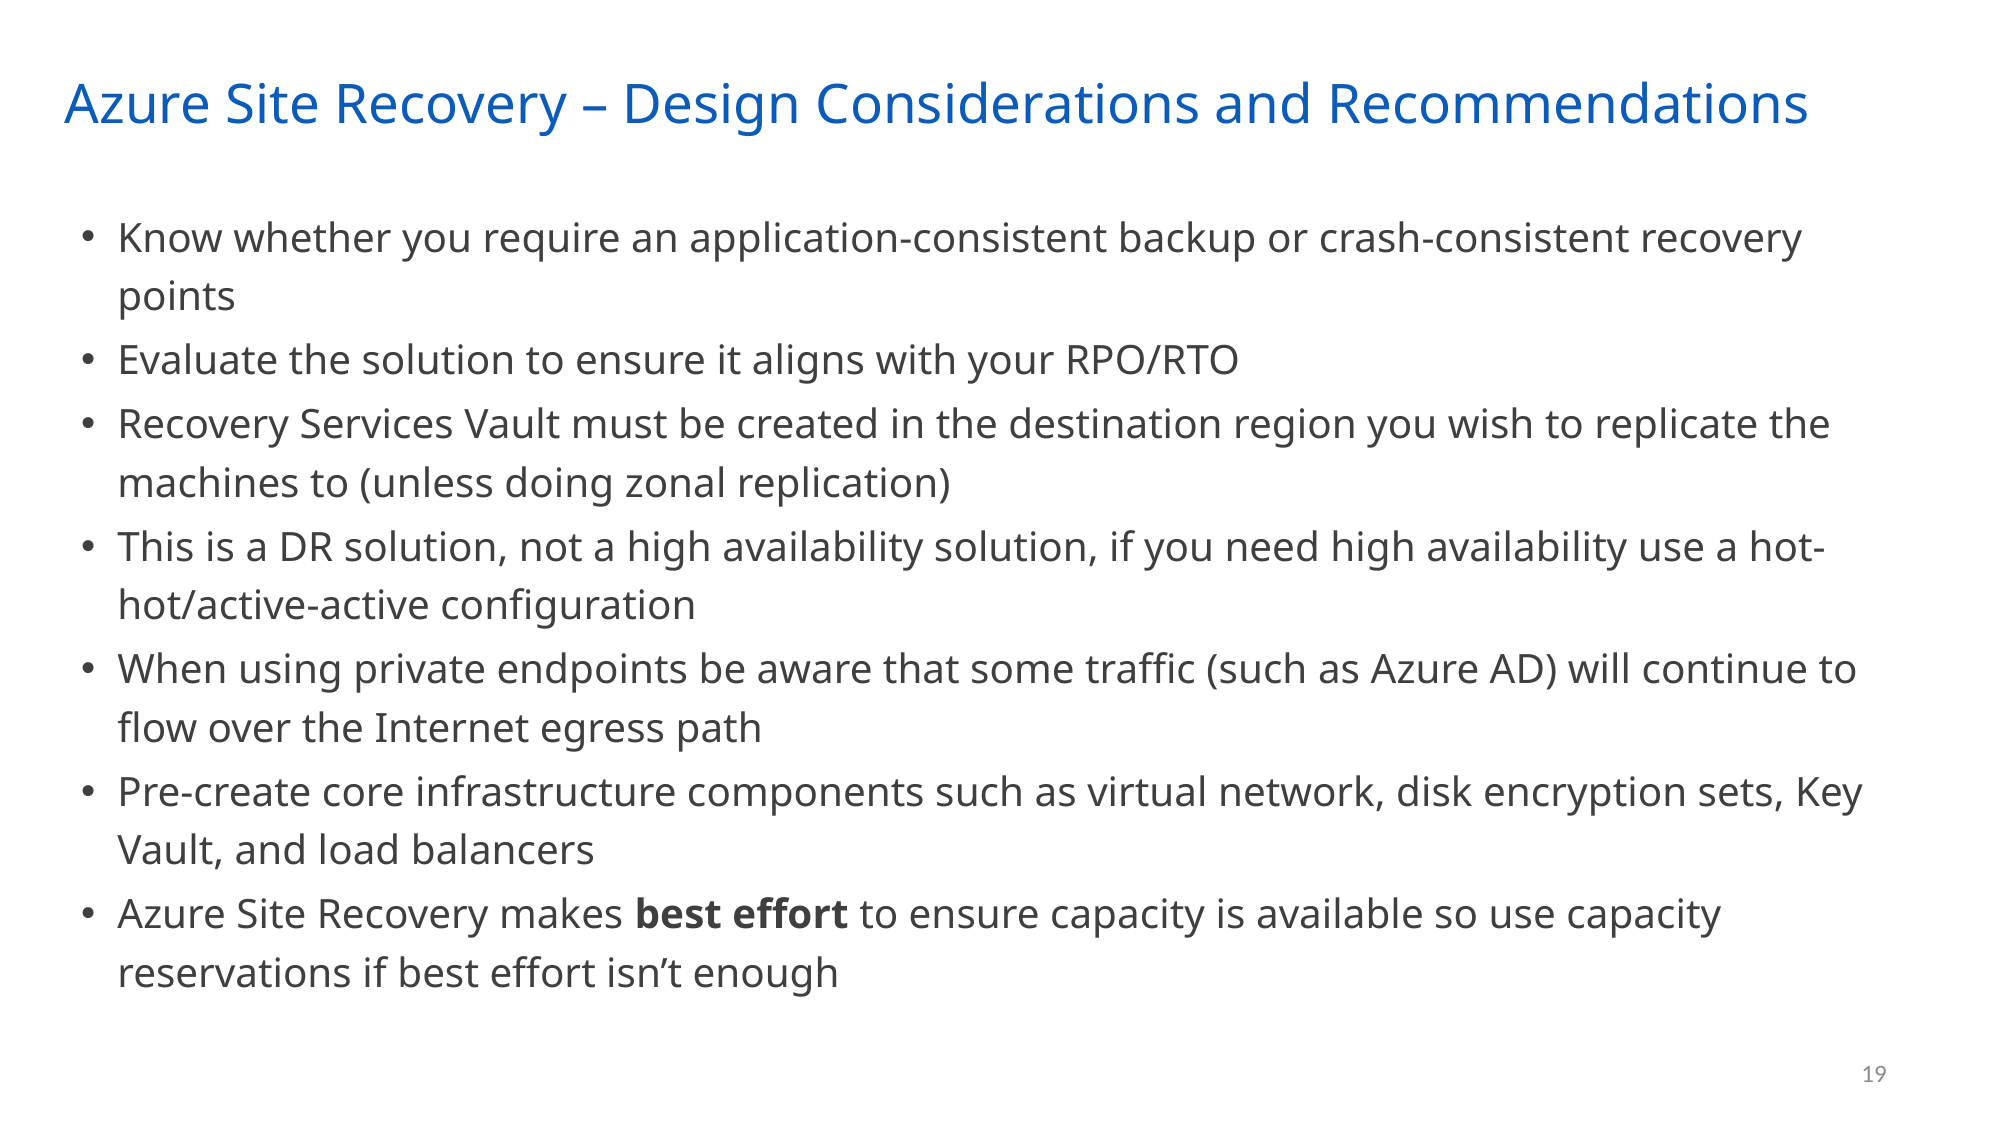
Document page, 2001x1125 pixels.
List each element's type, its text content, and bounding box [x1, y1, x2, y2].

title Azure Site Recovery – Design Considerations and Recommendations [49, 49, 1899, 162]
slide_number 19 [1451, 1042, 1902, 1103]
list Know whether you require an application-consistent backup or crash-consistent recovery points Evaluate the solution to ensure it aligns with your RPO/RTO Recovery Services Vault must be created in the destination region you wish to replicate the machines to (unless doing zonal replication) This is a DR solution, not a high availability solution, if you need high availability use a hot-hot/active-active configuration When using private endpoints be aware that some traffic (such as Azure AD) will continue to flow over the Internet egress path Pre-create core infrastructure components such as virtual network, disk encryption sets, Key Vault, and load balancers Azure Site Recovery makes best effort to ensure capacity is available so use capacity reservations if best effort isn’t enough [66, 194, 1899, 1008]
